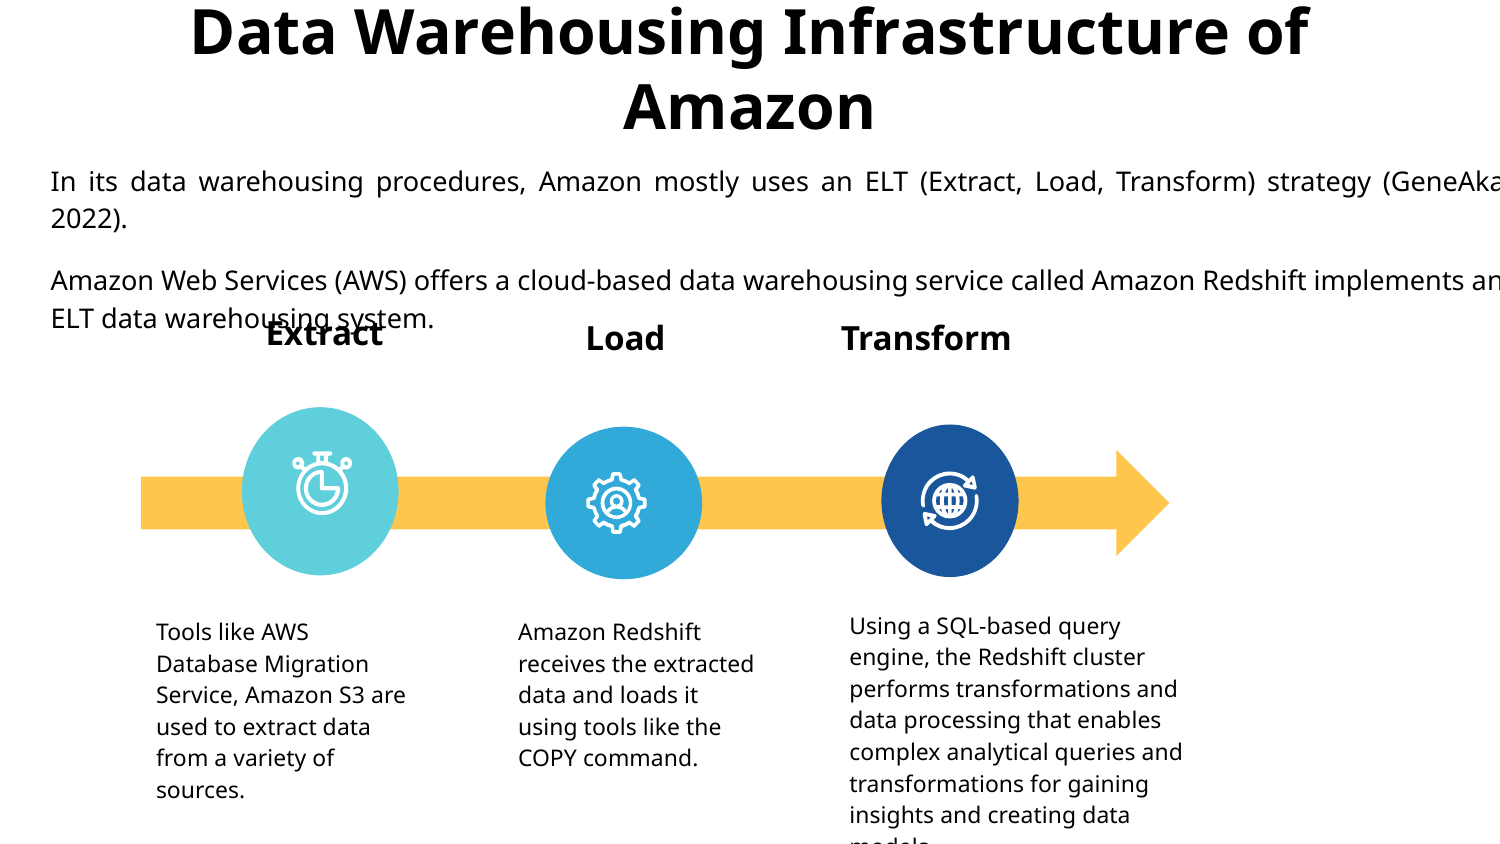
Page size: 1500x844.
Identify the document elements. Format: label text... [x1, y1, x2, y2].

text_box [881, 424, 1019, 578]
text_box [698, 476, 886, 530]
text_box Transform [791, 289, 1062, 385]
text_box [291, 451, 353, 516]
text_box Using a SQL-based query engine, the Redshift cluster performs transformations and data processing that enables complex analytical queries and transformations for gaining insights and creating data models. [834, 592, 1204, 725]
title Data Warehousing Infrastructure of Amazon [75, 27, 1425, 107]
text_box [241, 407, 399, 576]
text_box Amazon Redshift receives the extracted data and loads it using tools like the COPY command. [503, 598, 773, 731]
text_box [1014, 450, 1170, 557]
text_box Tools like AWS Database Migration Service, Amazon S3 are used to extract data from a variety of sources. [141, 598, 431, 731]
text_box Extract [189, 284, 460, 380]
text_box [586, 471, 647, 535]
text_box [545, 426, 703, 580]
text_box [919, 471, 981, 531]
text_box In its data warehousing procedures, Amazon mostly uses an ELT (Extract, Load, Transform) strategy (GeneAka, 2022). Amazon Web Services (AWS) offers a cloud-based data warehousing service called Amazon Redshift implements an ELT data warehousing system. [35, 144, 1500, 349]
text_box [141, 476, 250, 530]
text_box Load [490, 289, 761, 385]
text_box [391, 476, 550, 530]
